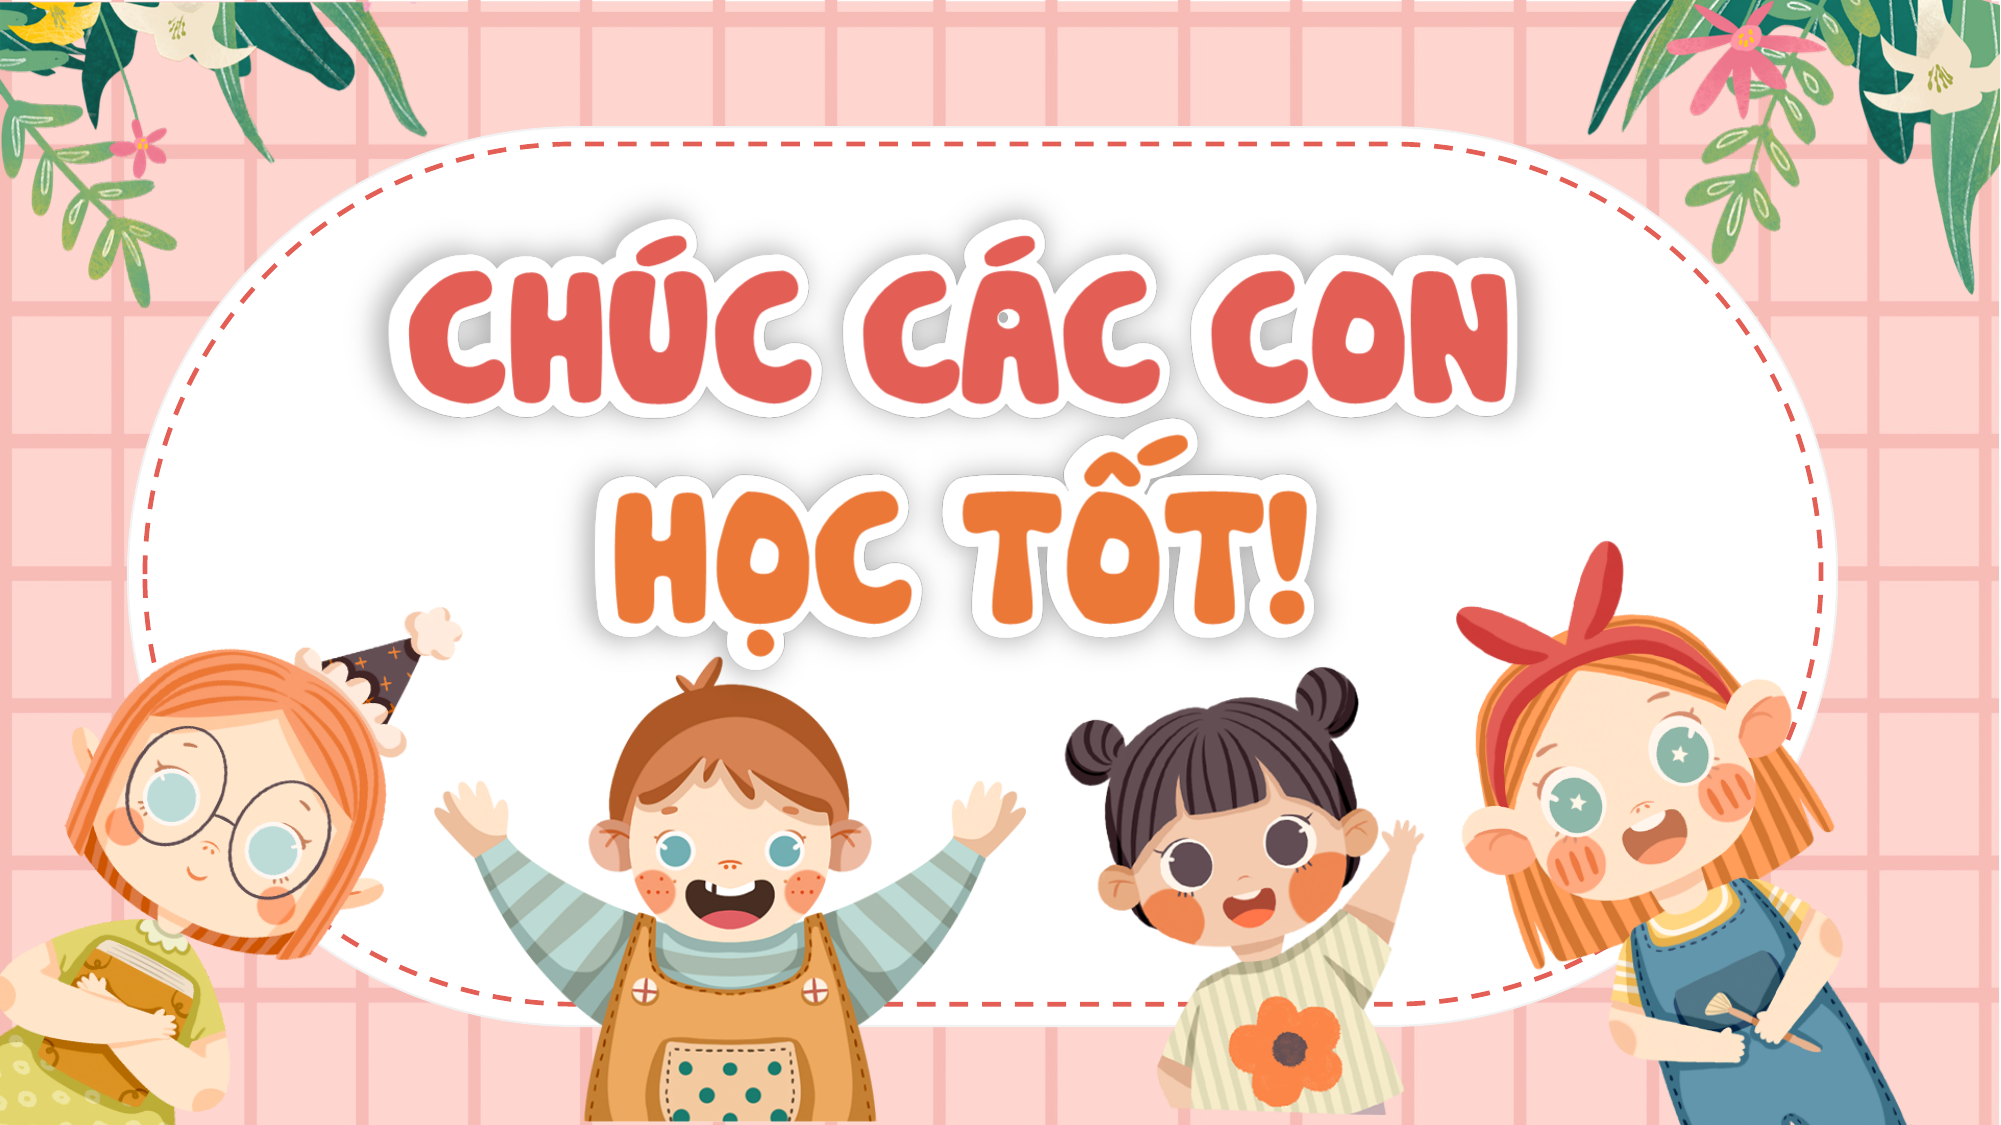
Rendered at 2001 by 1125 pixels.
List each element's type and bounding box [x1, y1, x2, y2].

picture [0, 0, 2000, 813]
text_box [0, 340, 2000, 1125]
